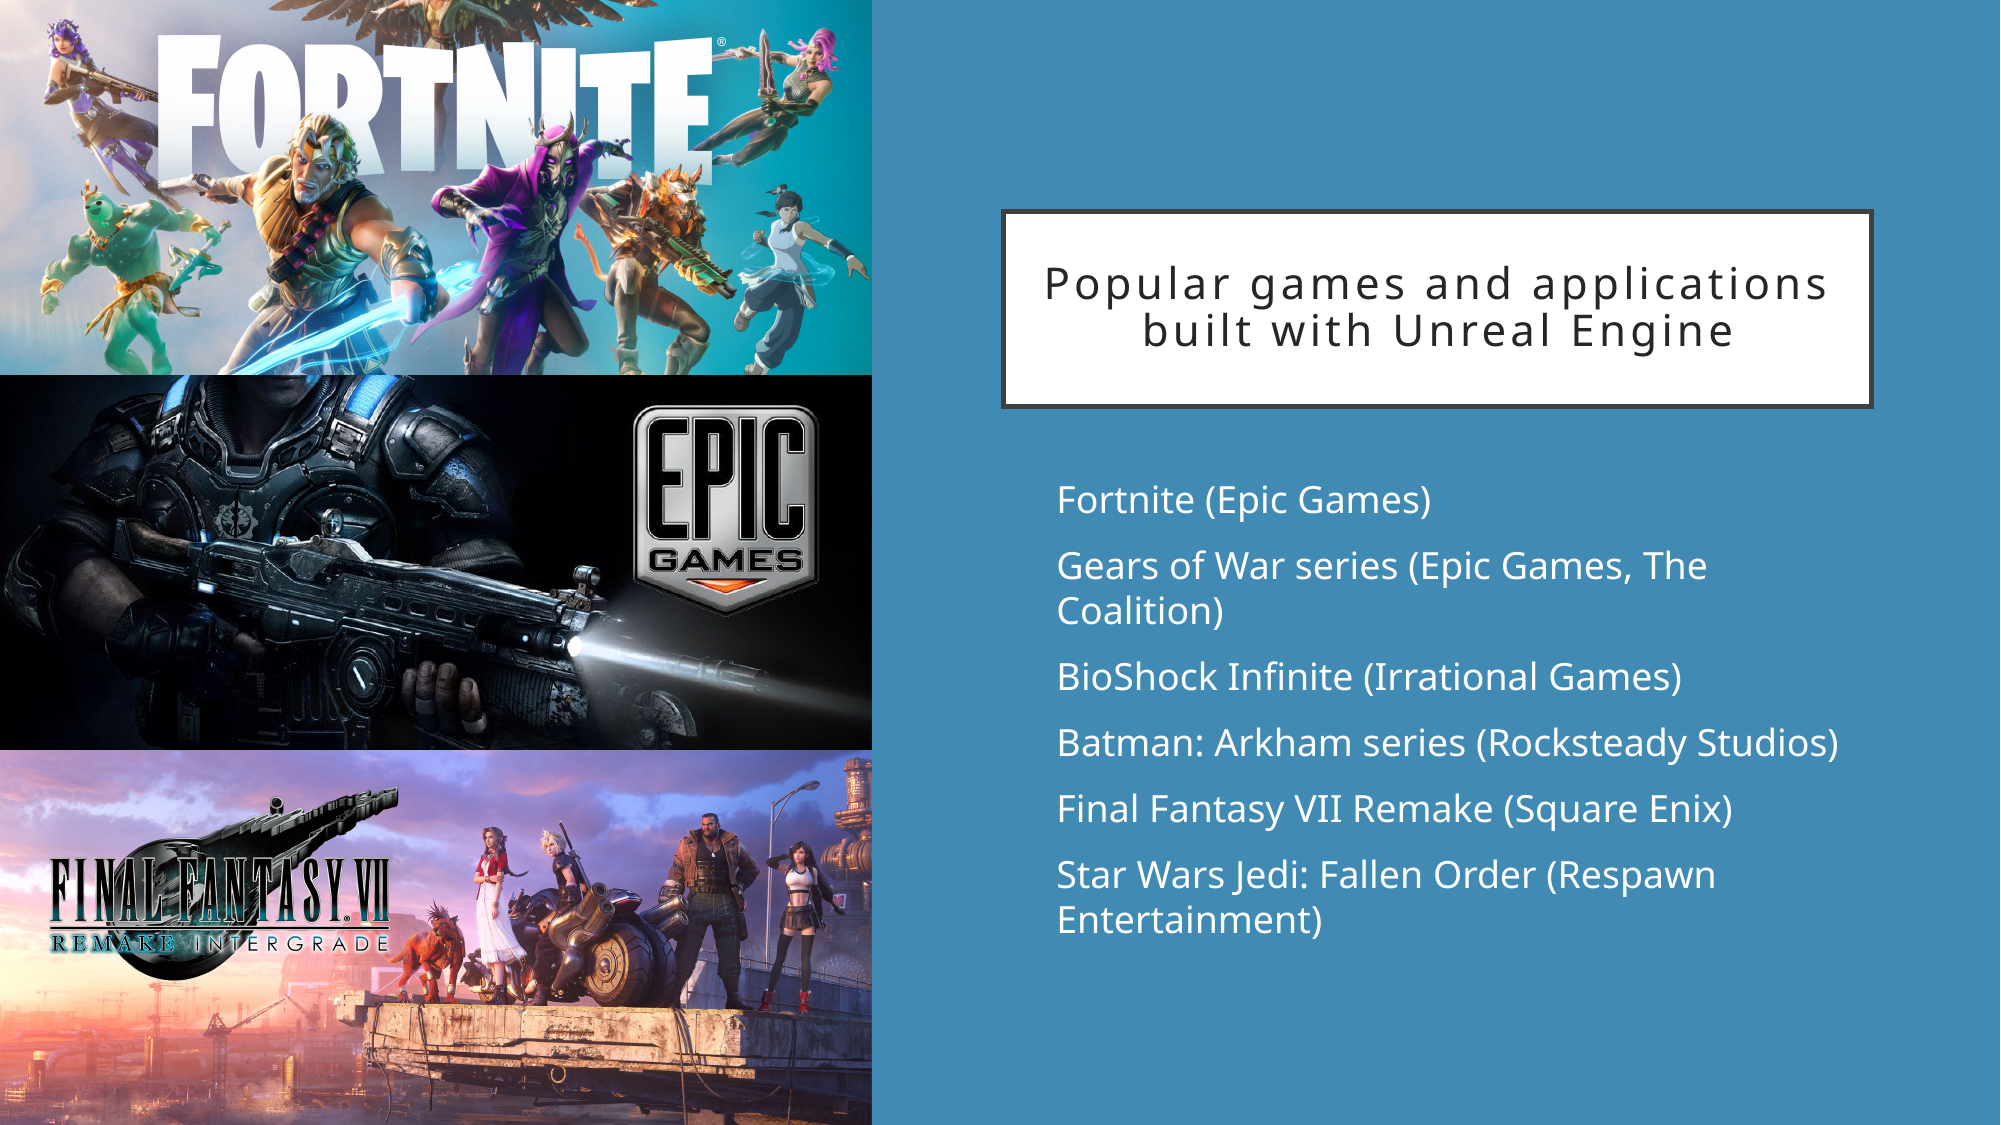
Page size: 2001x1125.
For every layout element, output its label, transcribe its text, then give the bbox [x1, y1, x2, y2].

picture [0, 0, 872, 1125]
list Fortnite (Epic Games) Gears of War series (Epic Games, The Coalition) BioShock Infinite (Irrational Games) Batman: Arkham series (Rocksteady Studios) Final Fantasy VII Remake (Square Enix) Star Wars Jedi: Fallen Order (Respawn Entertainment) [1003, 468, 1871, 969]
title Popular games and applications built with Unreal Engine [1001, 209, 1874, 409]
text_box [872, 0, 2000, 1125]
